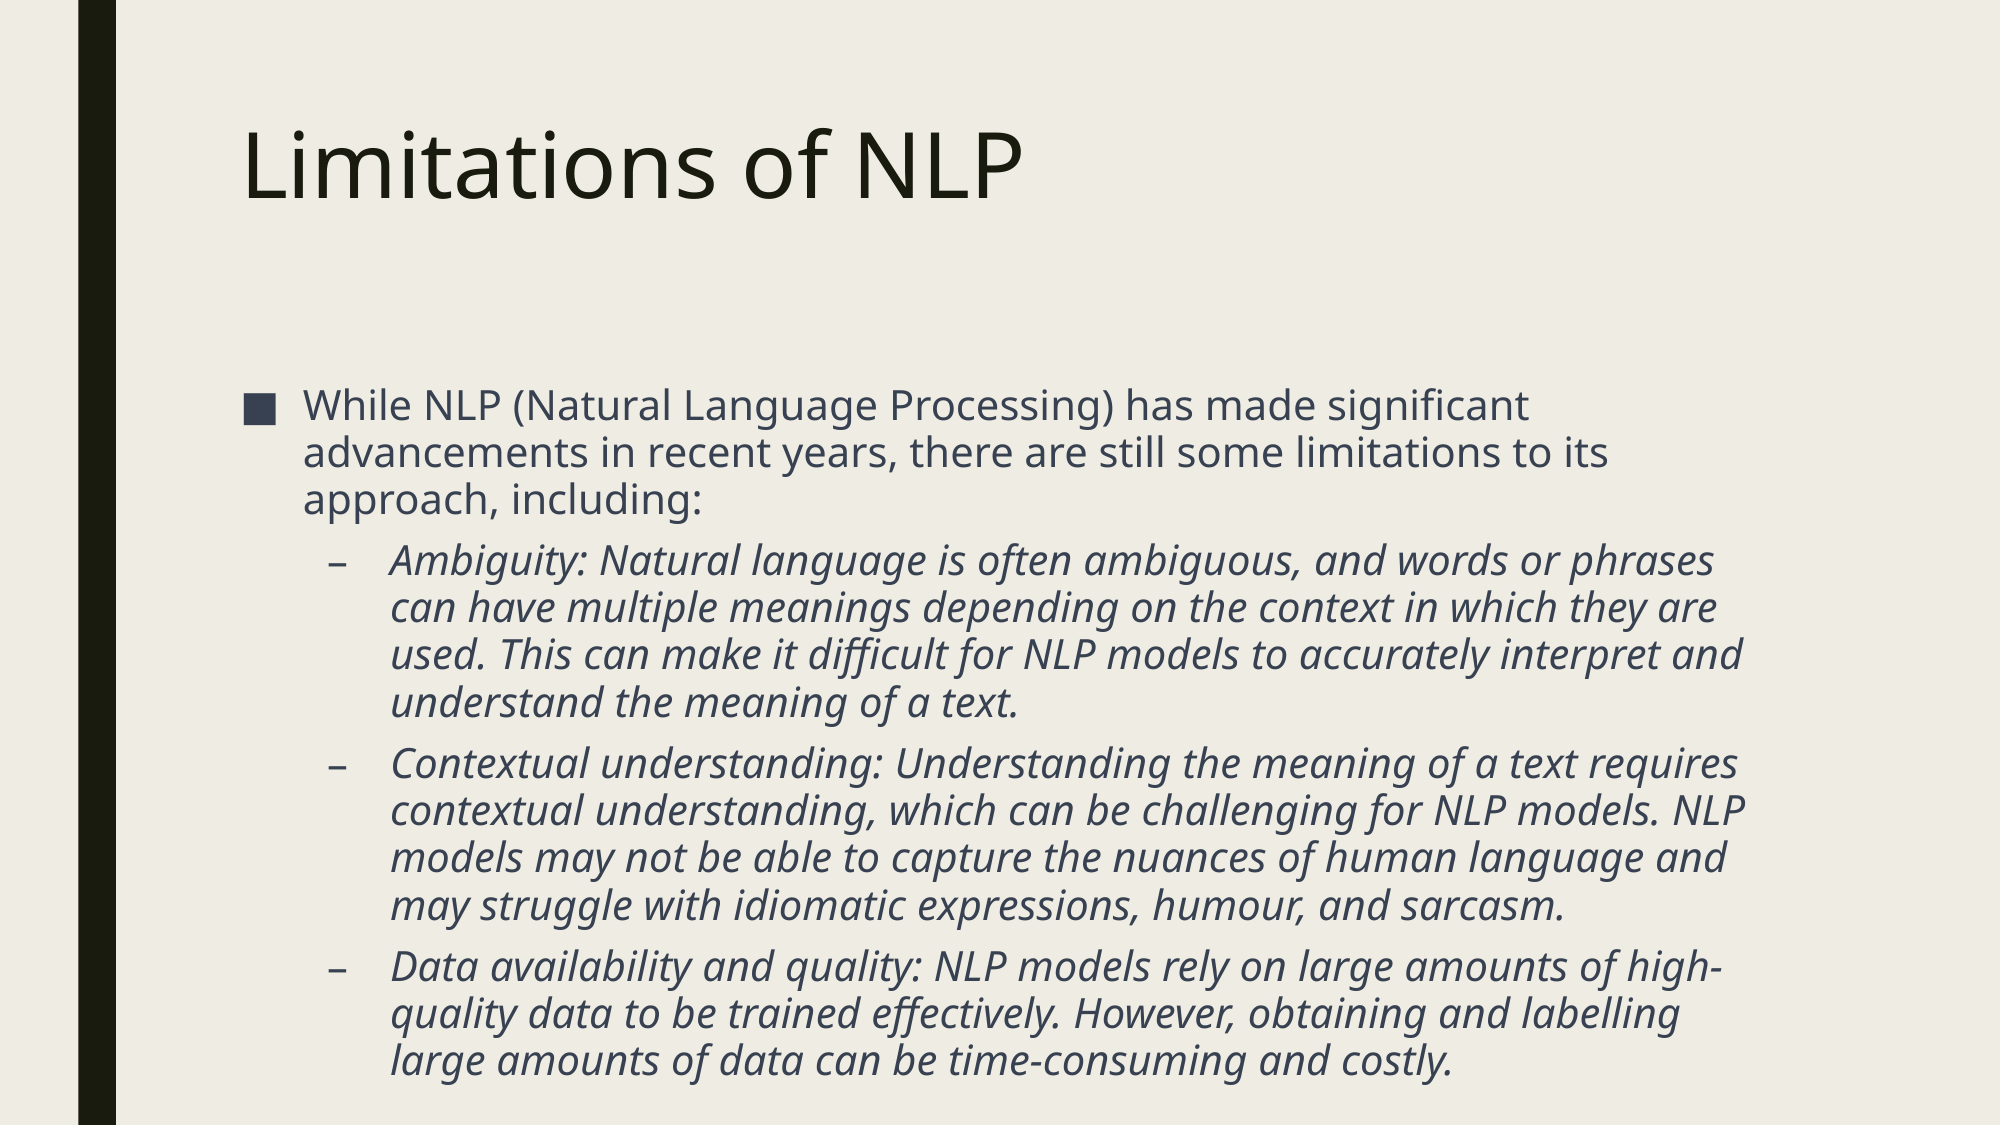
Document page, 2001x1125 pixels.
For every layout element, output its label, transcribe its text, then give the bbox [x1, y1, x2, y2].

list While NLP (Natural Language Processing) has made significant advancements in recent years, there are still some limitations to its approach, including: Ambiguity: Natural language is often ambiguous, and words or phrases can have multiple meanings depending on the context in which they are used. This can make it difficult for NLP models to accurately interpret and understand the meaning of a text. Contextual understanding: Understanding the meaning of a text requires contextual understanding, which can be challenging for NLP models. NLP models may not be able to capture the nuances of human language and may struggle with idiomatic expressions, humour, and sarcasm. Data availability and quality: NLP models rely on large amounts of high-quality data to be trained effectively. However, obtaining and labelling large amounts of data can be time-consuming and costly. [225, 375, 1800, 1100]
title Limitations of NLP [225, 112, 1800, 357]
